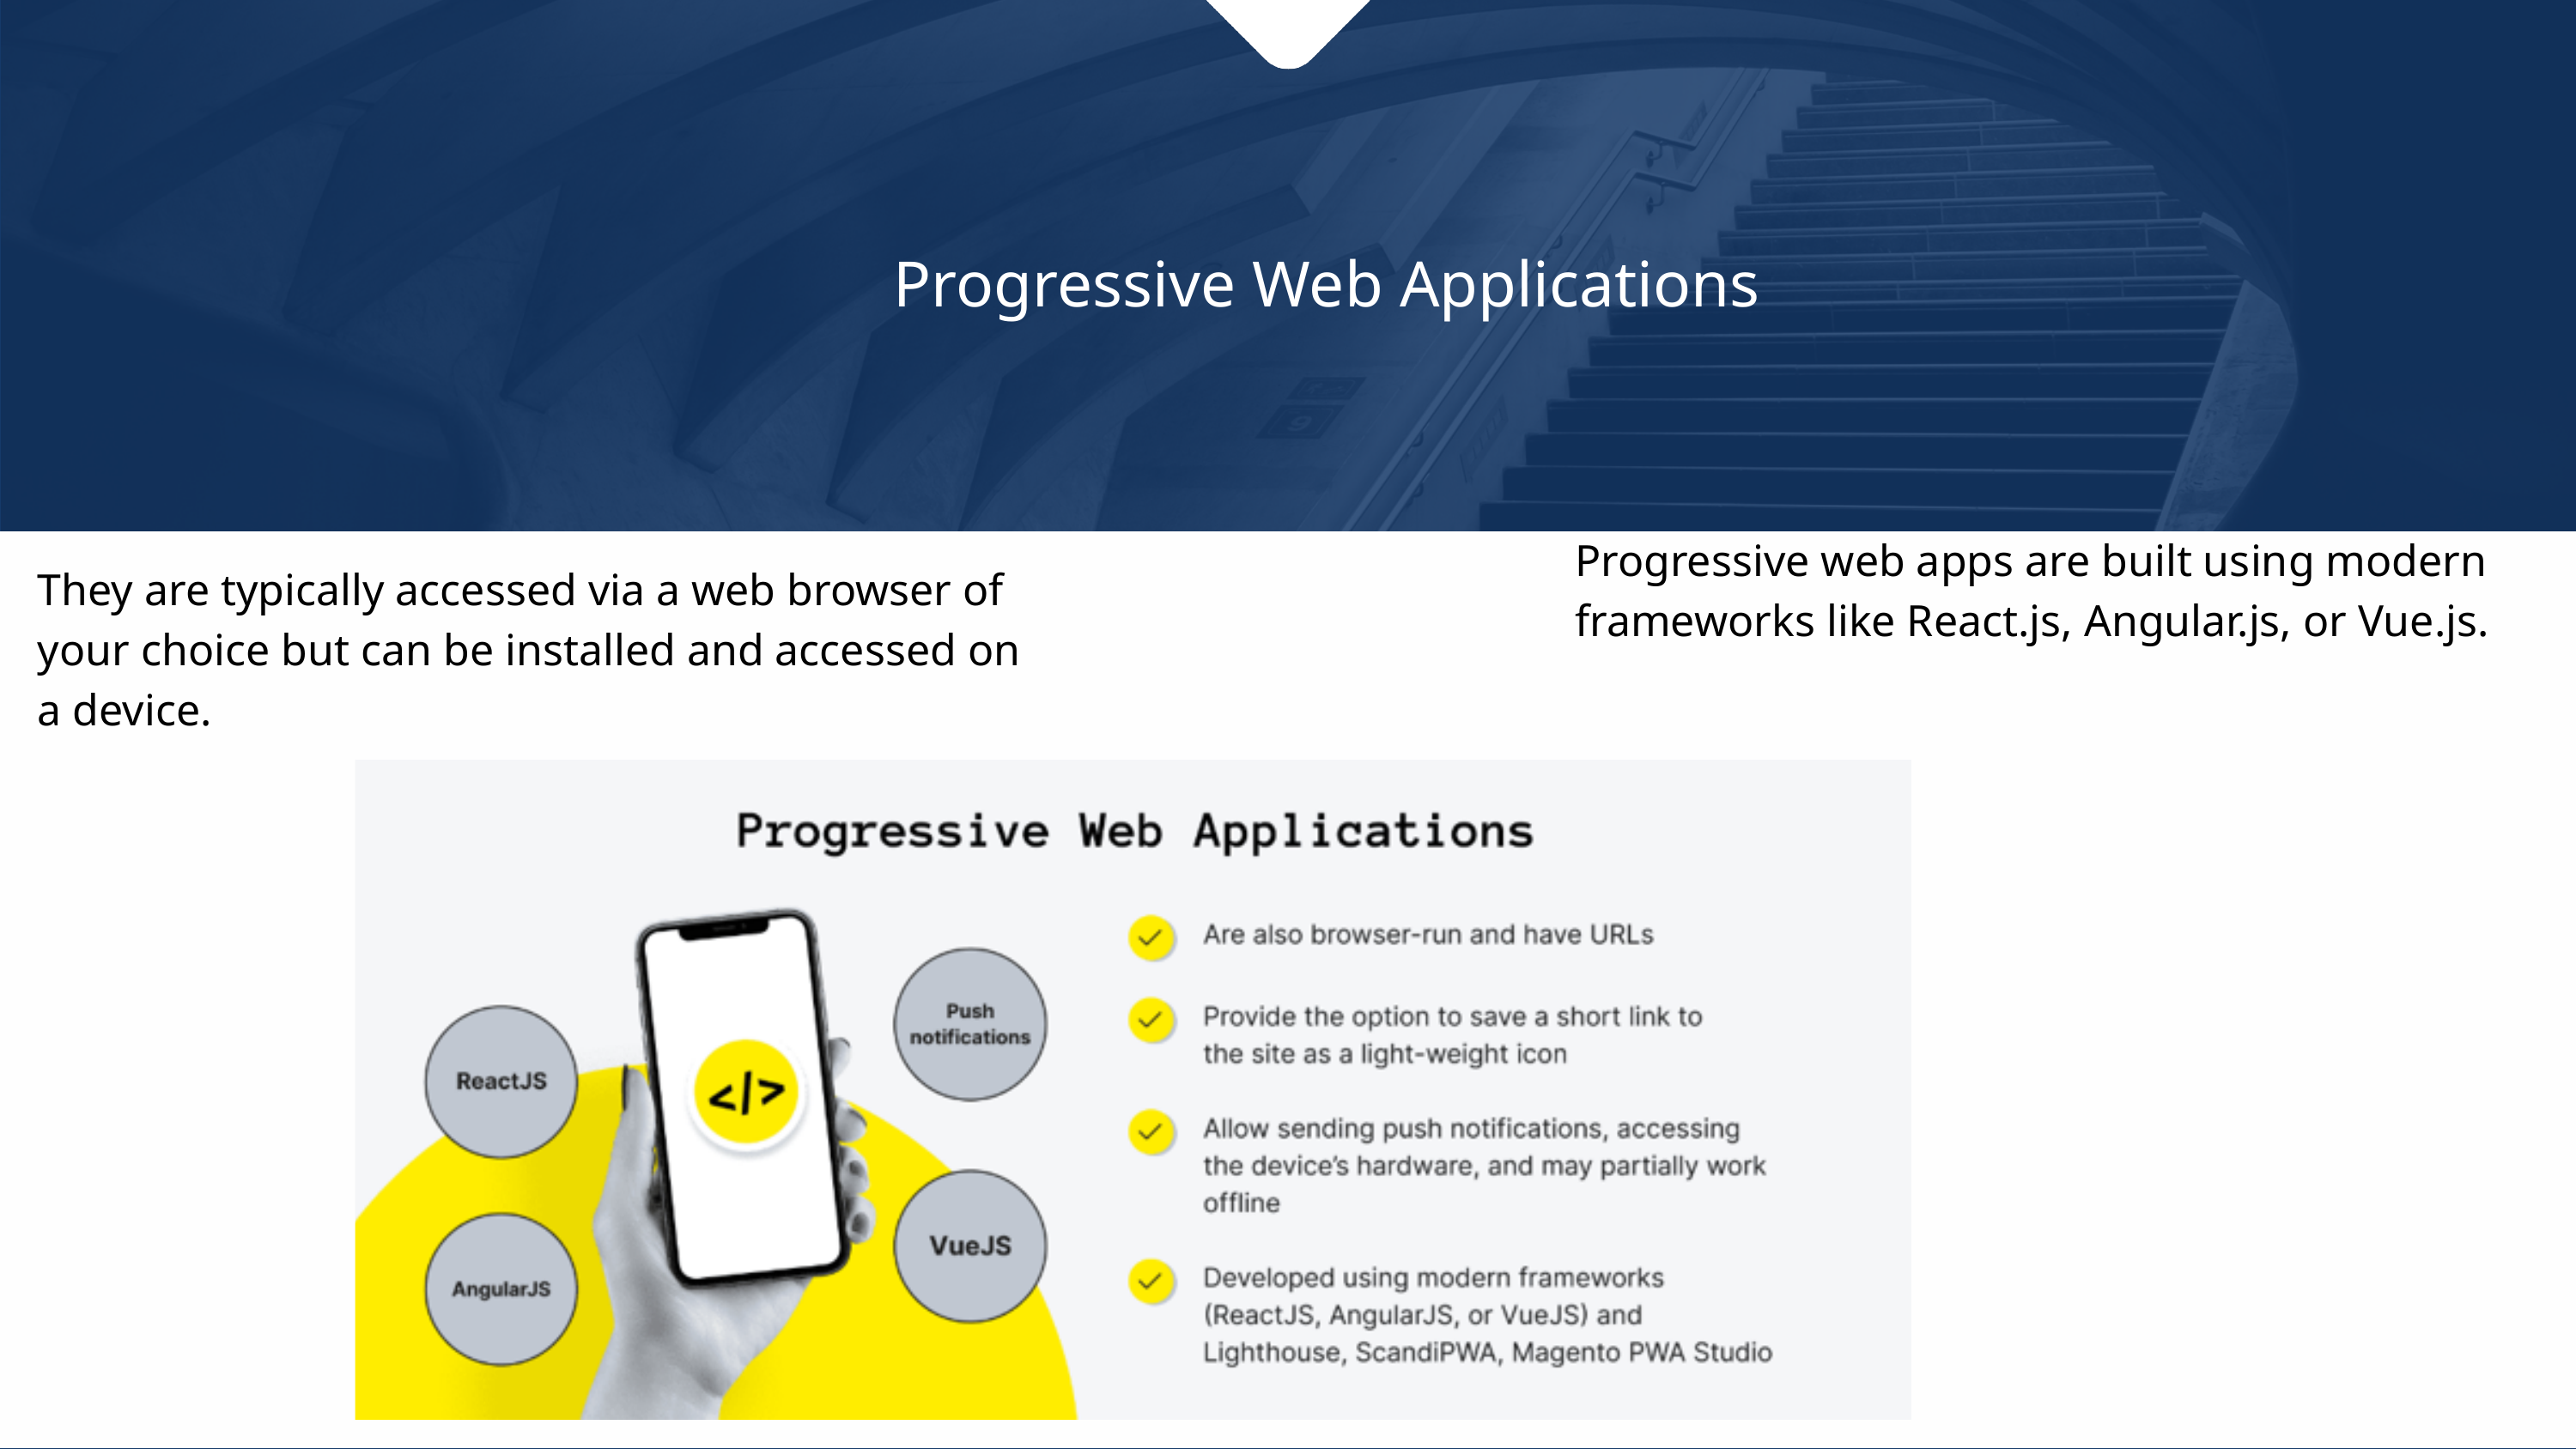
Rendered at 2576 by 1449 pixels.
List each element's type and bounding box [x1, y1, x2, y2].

text_box [1, 0, 2576, 529]
text_box [0, 530, 2576, 1449]
